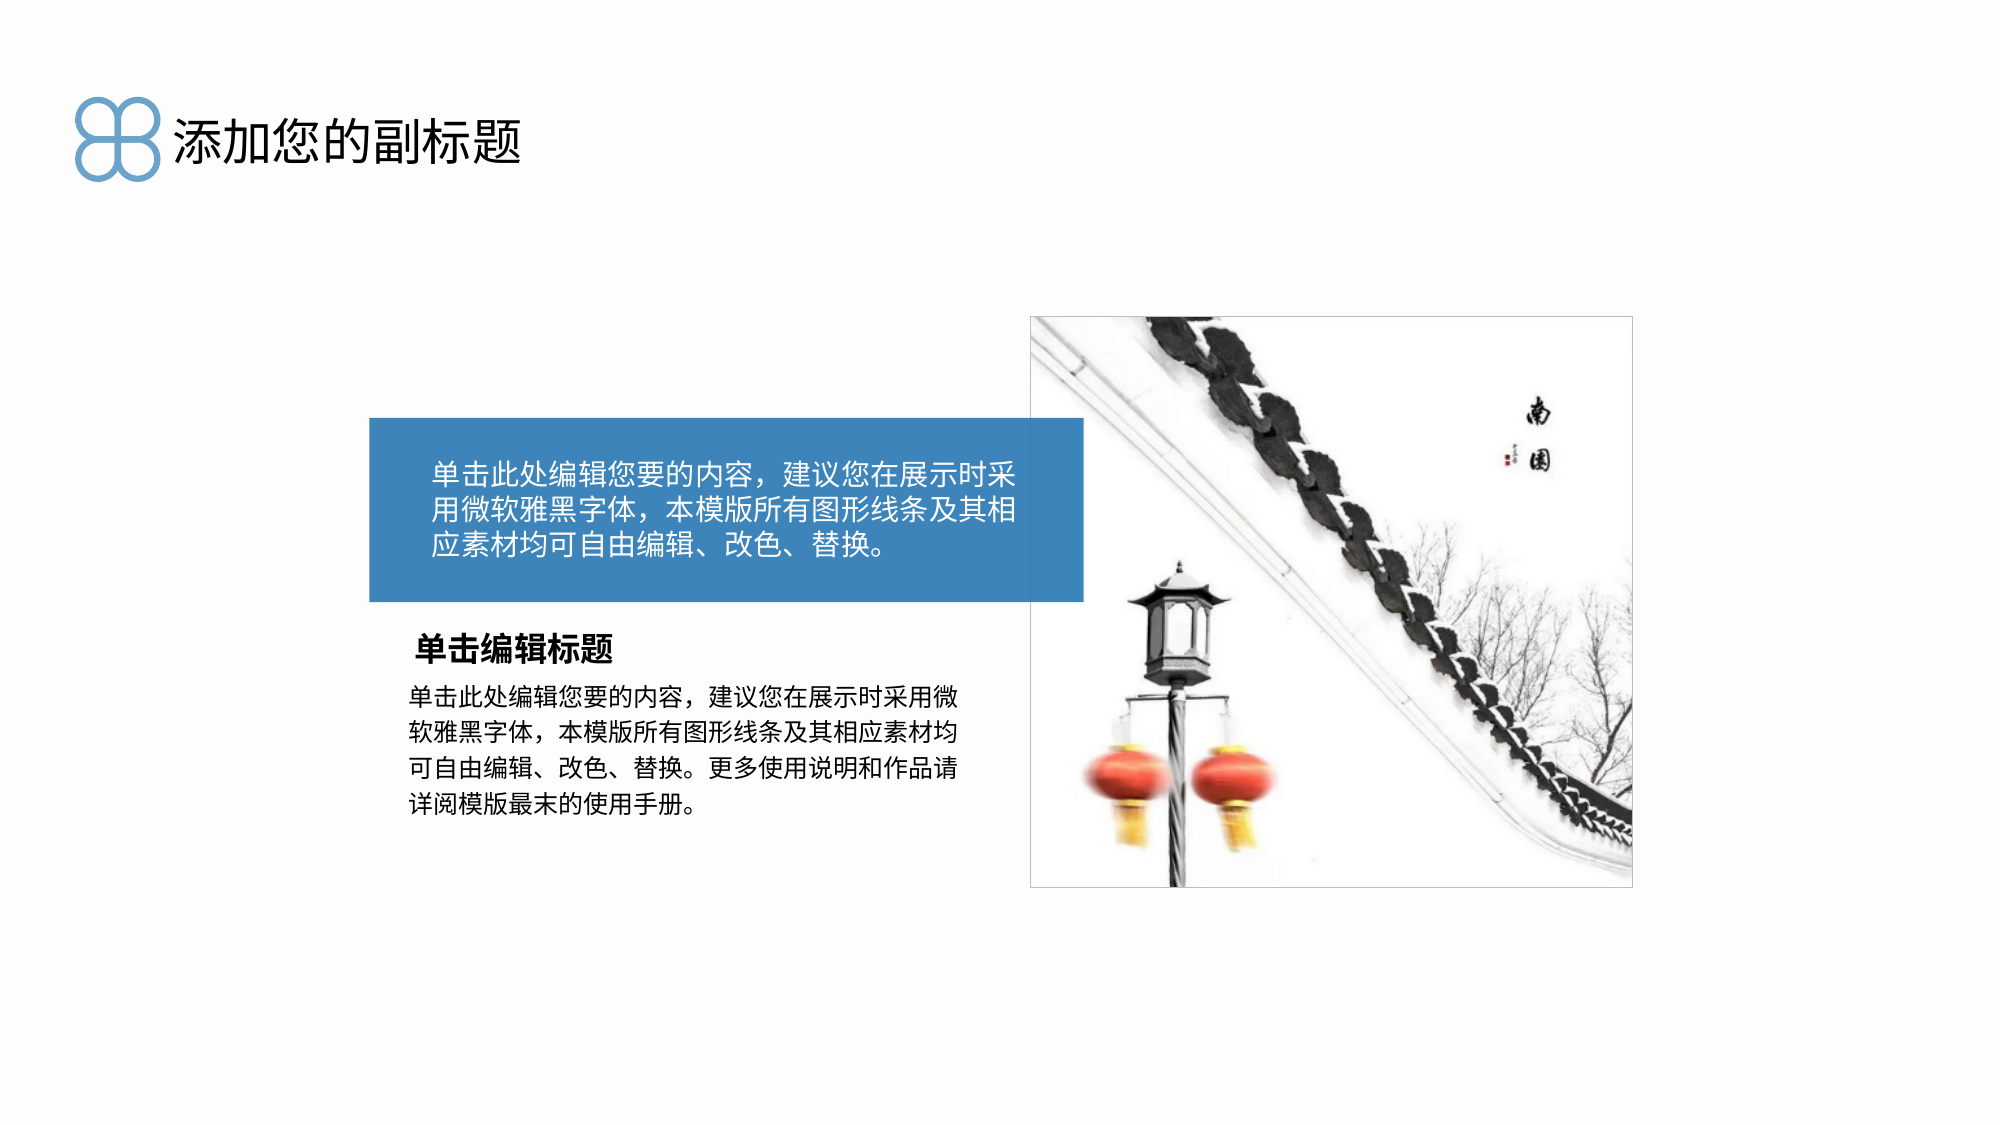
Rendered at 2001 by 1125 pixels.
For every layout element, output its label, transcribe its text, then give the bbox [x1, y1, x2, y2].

picture [1030, 316, 1633, 888]
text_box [78, 99, 566, 179]
text_box [368, 417, 1030, 603]
text_box 单击编辑标题 [414, 627, 754, 668]
text_box 单击此处编辑您要的内容，建议您在展示时采用微软雅黑字体，本模版所有图形线条及其相应素材均可自由编辑、改色、替换。 [417, 449, 1030, 569]
text_box 单击此处编辑您要的内容，建议您在展示时采用微软雅黑字体，本模版所有图形线条及其相应素材均可自由编辑、改色、替换。更多使用说明和作品请详阅模版最末的使用手册。 [409, 675, 983, 819]
